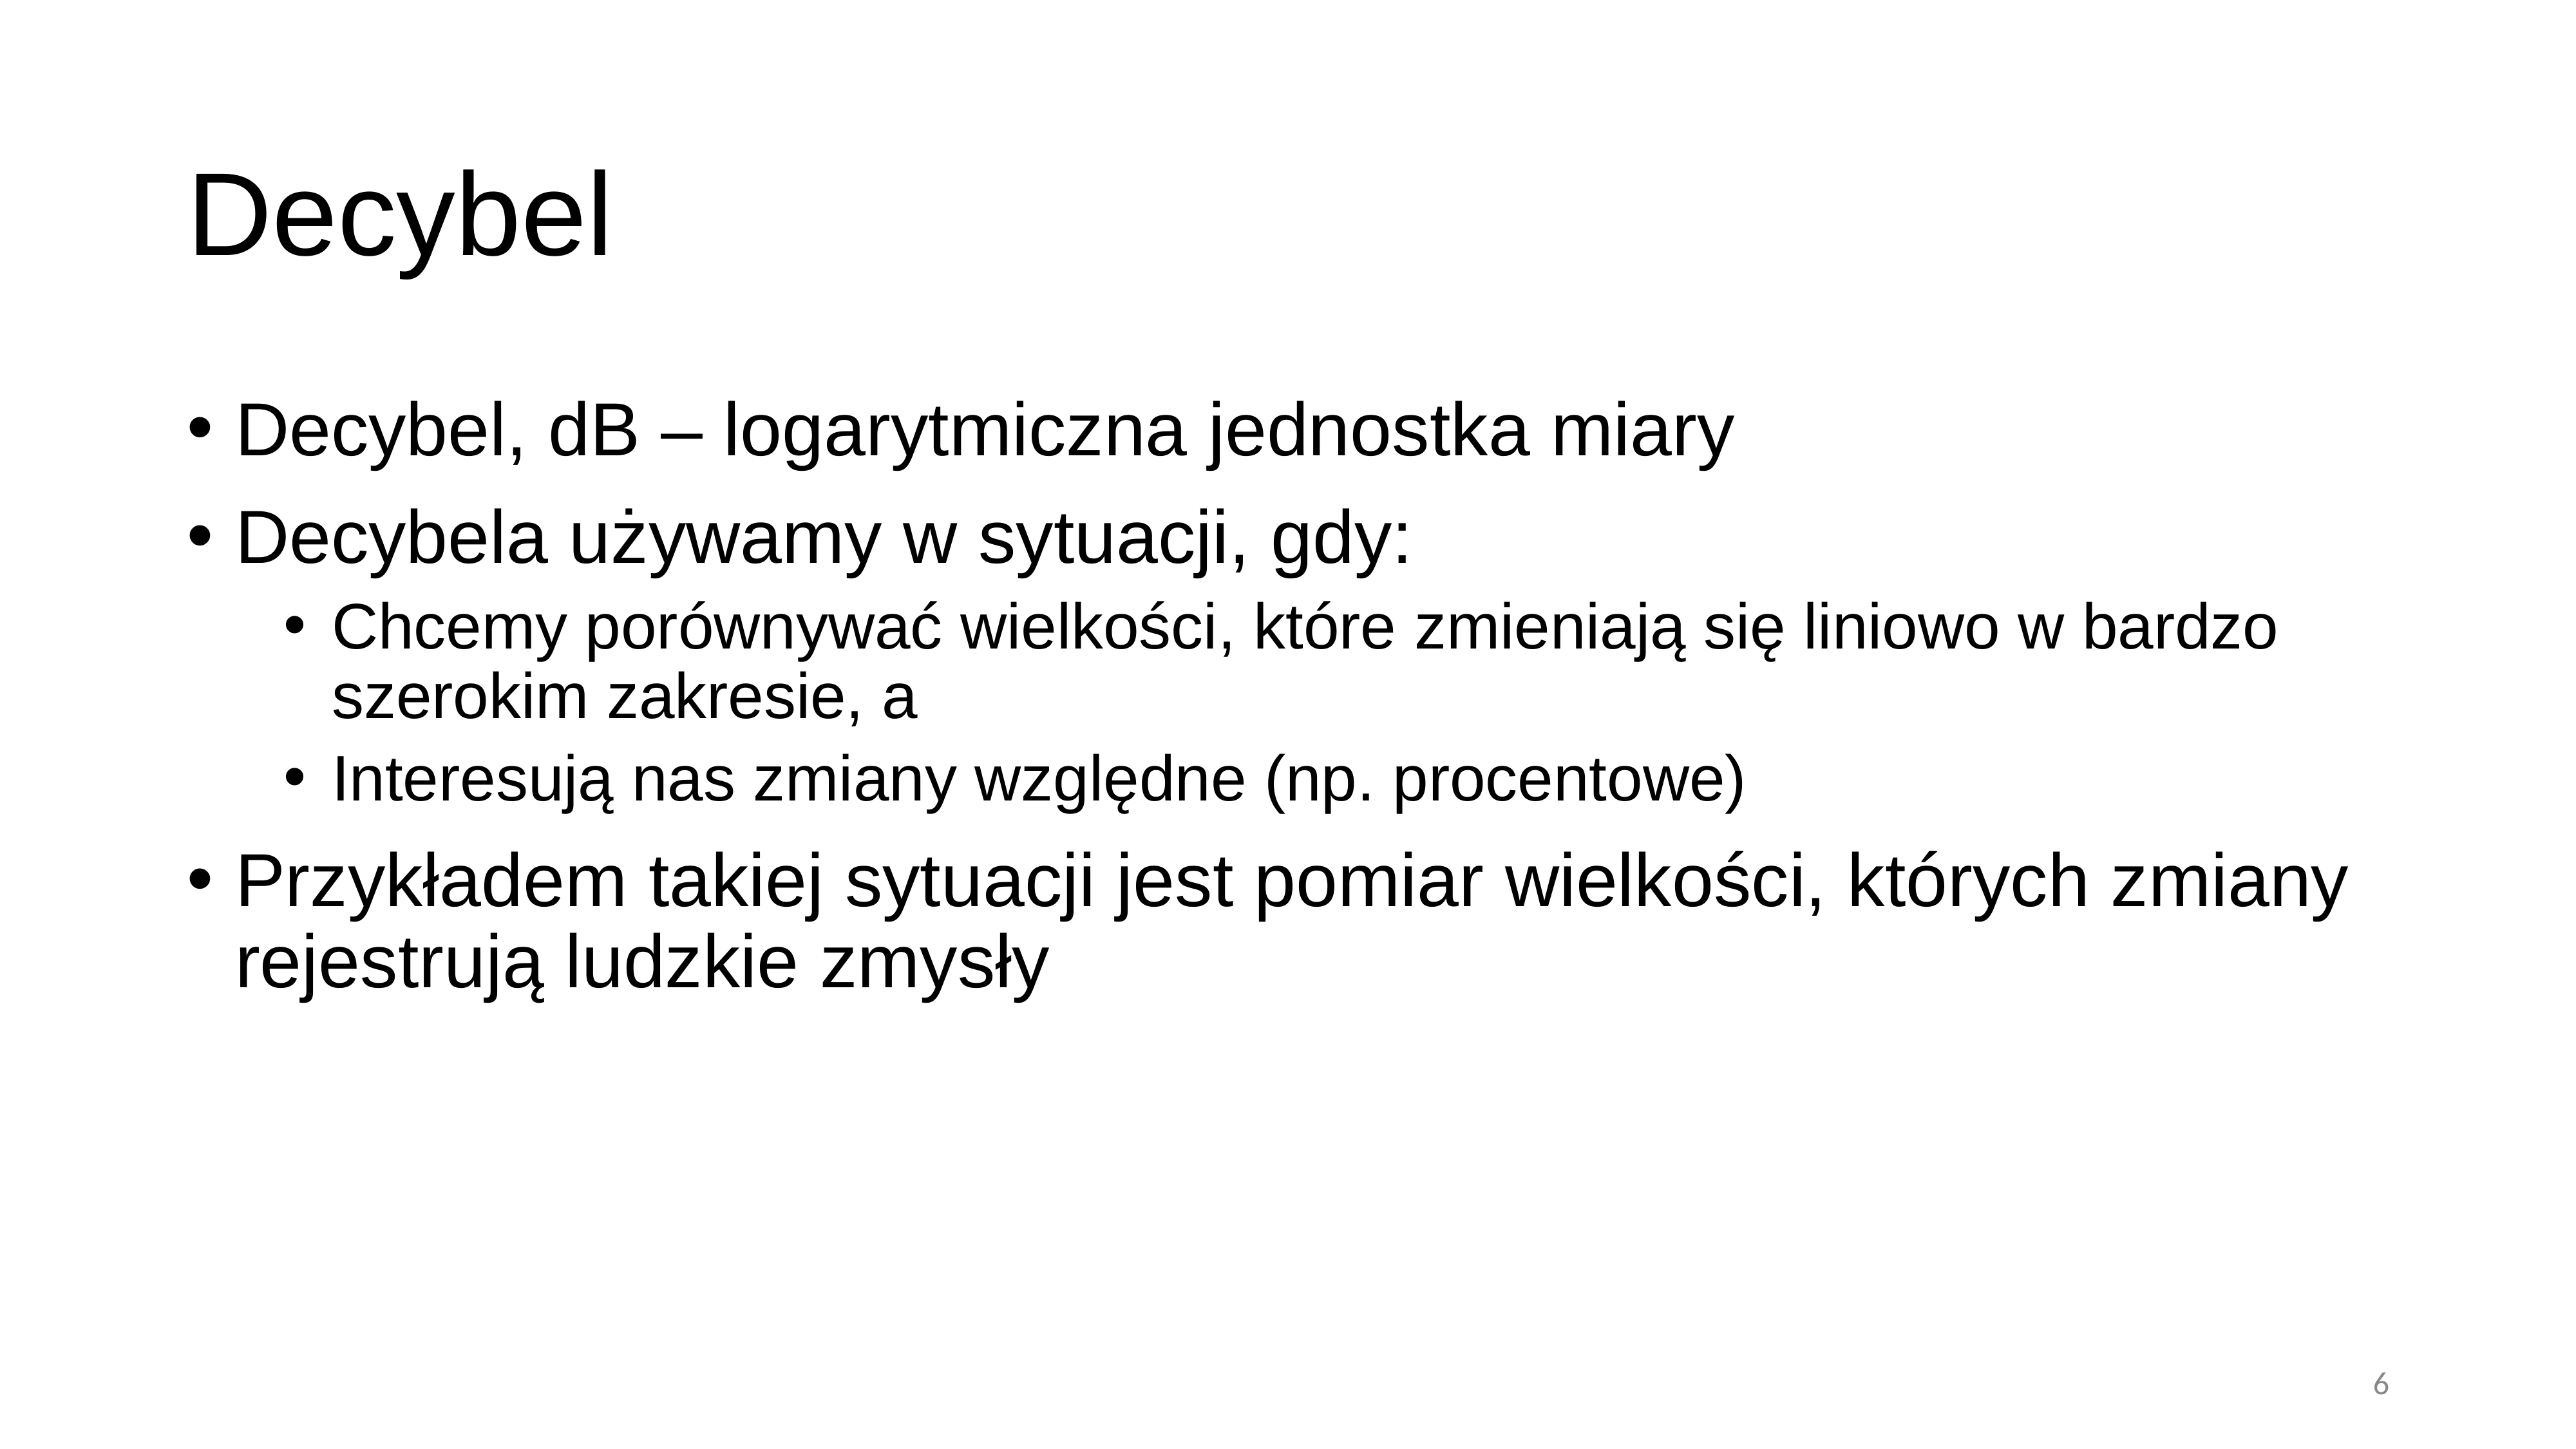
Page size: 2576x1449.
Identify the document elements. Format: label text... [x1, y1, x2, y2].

list Decybel, dB – logarytmiczna jednostka miary Decybela używamy w sytuacji, gdy: Chcemy porównywać wielkości, które zmieniają się liniowo w bardzo szerokim zakresie, a Interesują nas zmiany względne (np. procentowe) Przykładem takiej sytuacji jest pomiar wielkości, których zmiany rejestrują ludzkie zmysły [177, 385, 2399, 1305]
slide_number 6 [1819, 1343, 2399, 1421]
title Decybel [177, 77, 2399, 357]
